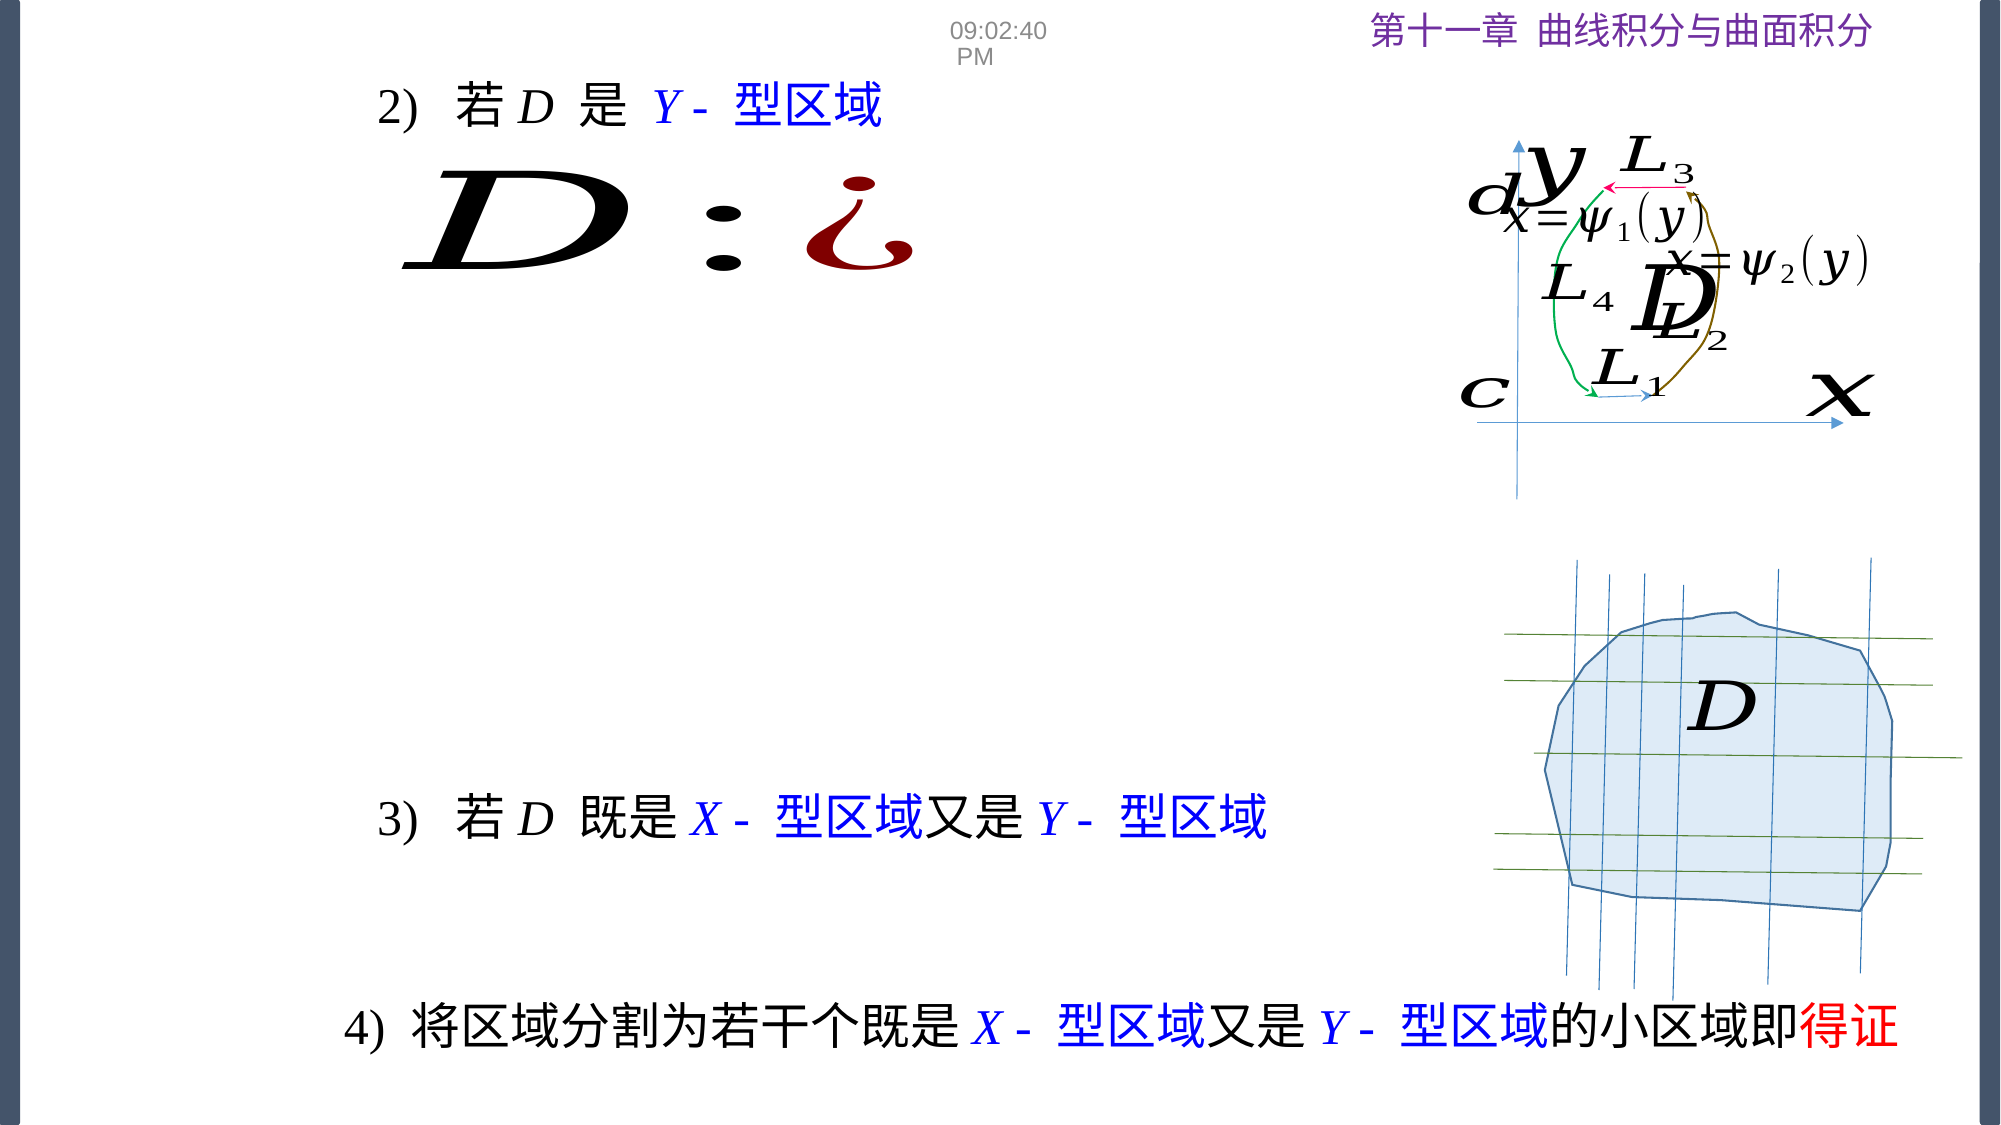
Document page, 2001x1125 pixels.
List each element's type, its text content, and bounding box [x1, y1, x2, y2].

text_box 2) 若D 是 Y - 型区域 [362, 66, 1575, 142]
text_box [1493, 557, 1963, 1001]
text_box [1457, 120, 1881, 500]
text_box 4) 将区域分割为若干个既是X - 型区域又是Y - 型区域的小区域即得证 [329, 987, 1915, 1063]
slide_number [934, 0, 1066, 60]
text_box 3) 若D 既是X - 型区域又是Y - 型区域 [362, 778, 1493, 853]
